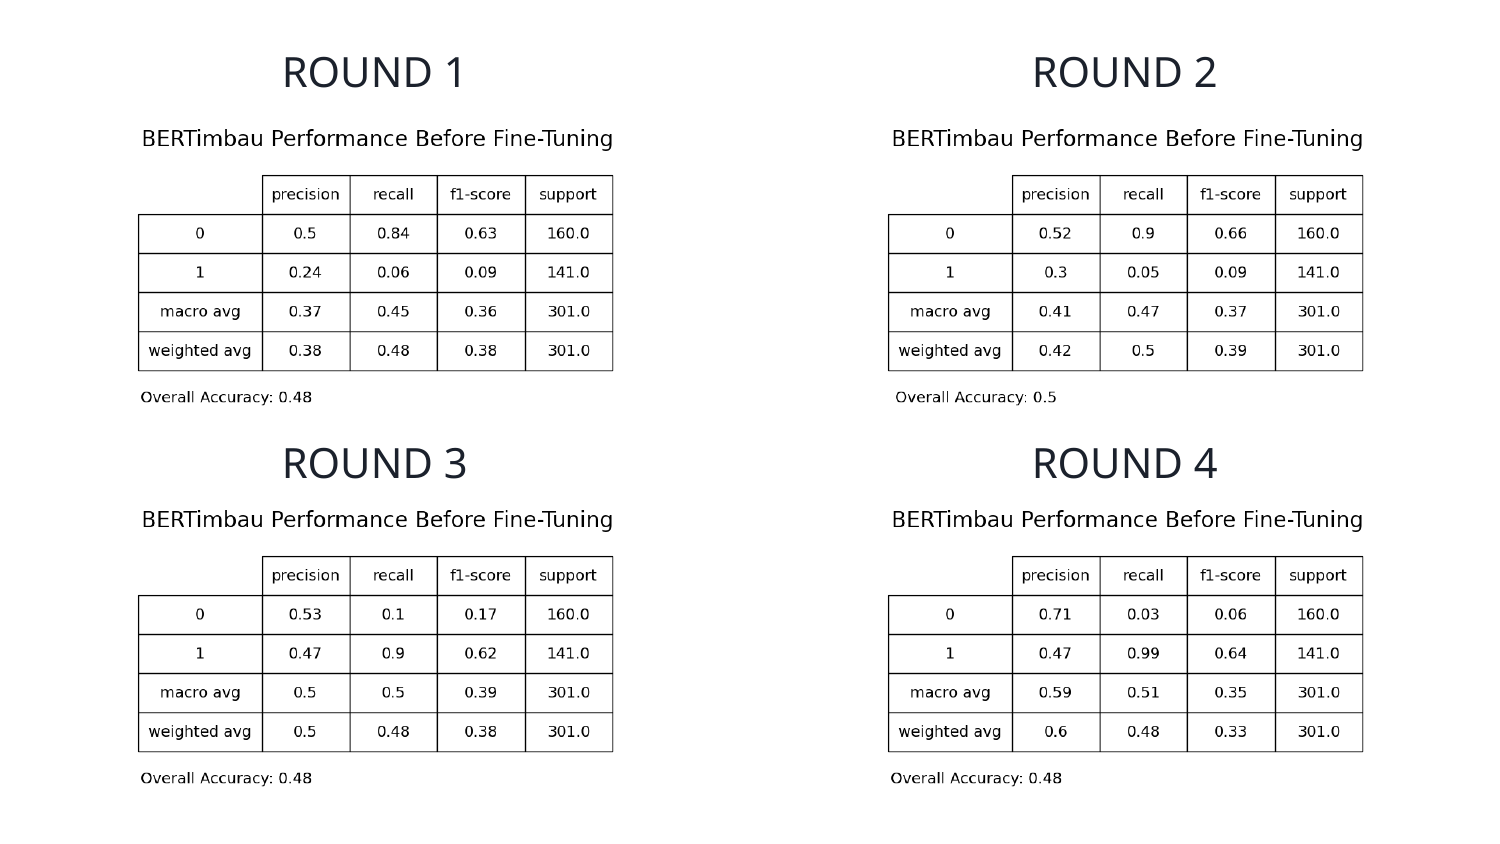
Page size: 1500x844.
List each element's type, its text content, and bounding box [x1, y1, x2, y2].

picture [130, 502, 620, 794]
picture [130, 121, 620, 413]
picture [880, 121, 1370, 413]
text_box ROUND 3 [0, 421, 749, 502]
picture [880, 502, 1370, 794]
text_box ROUND 1 [0, 31, 749, 112]
text_box ROUND 4 [749, 421, 1500, 502]
text_box ROUND 2 [749, 31, 1500, 112]
